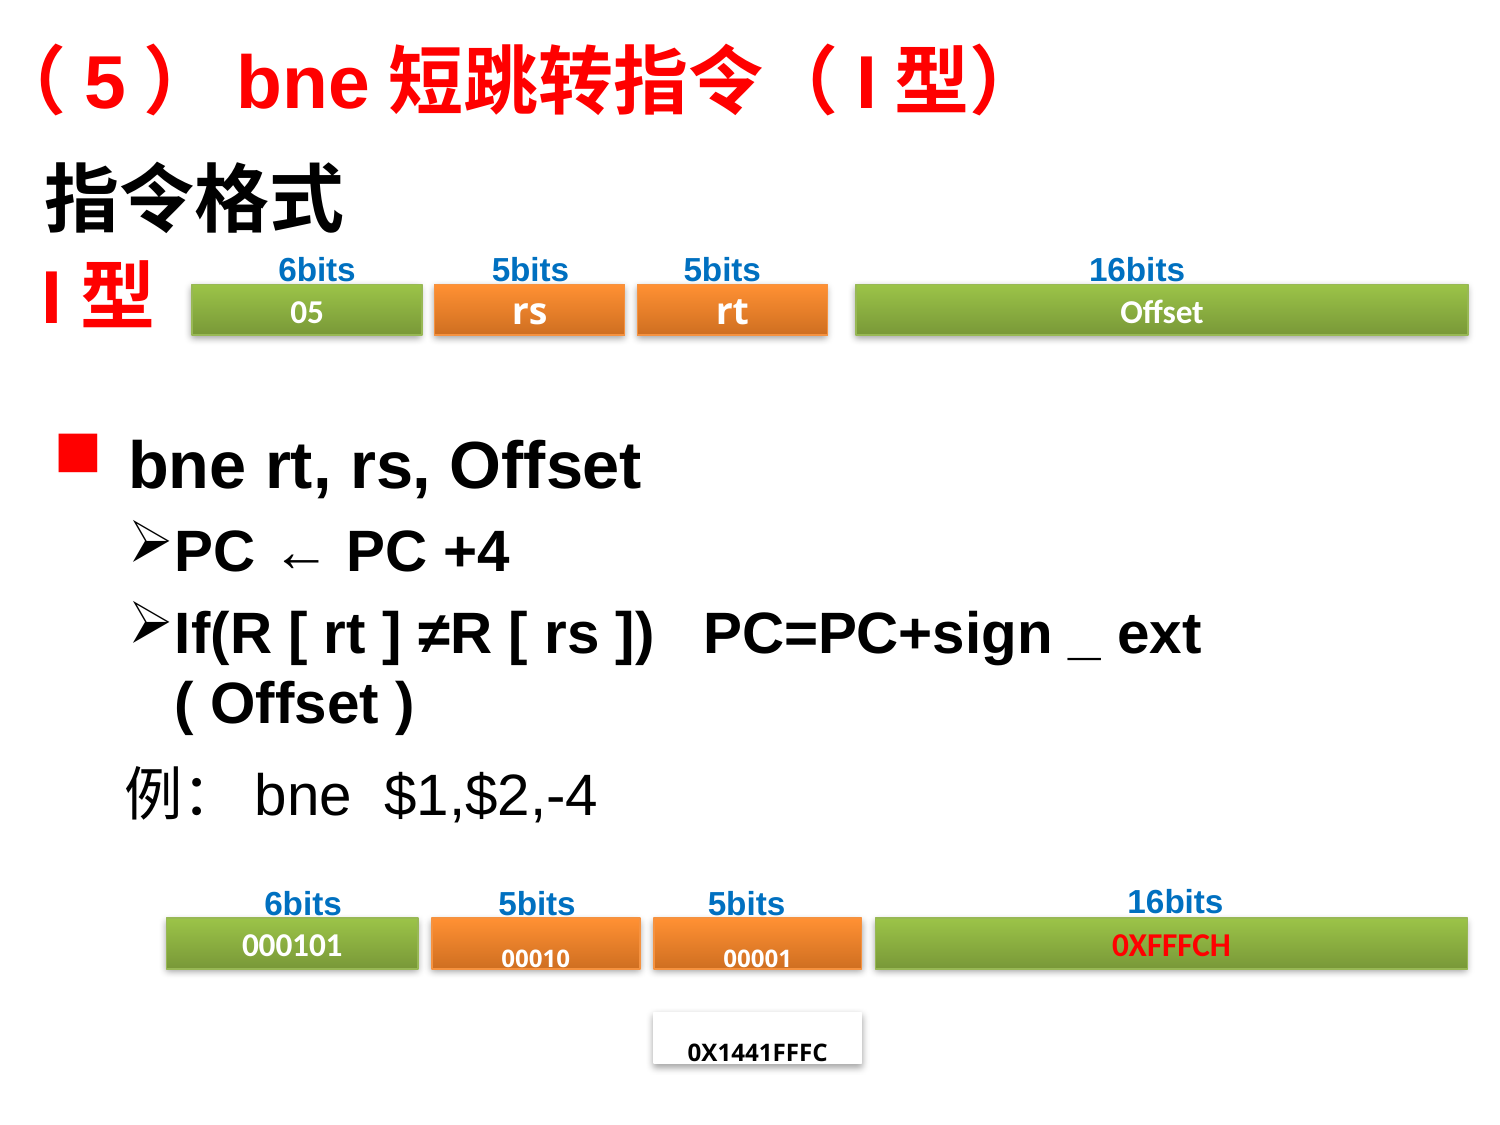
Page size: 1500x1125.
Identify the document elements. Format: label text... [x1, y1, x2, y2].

text_box I型 [26, 241, 170, 347]
title （5）bne短跳转指令（I型） [0, 18, 1500, 139]
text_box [166, 872, 1468, 970]
text_box 例：bne $1,$2,-4 [34, 750, 785, 835]
text_box 0X1441FFFC [653, 1012, 862, 1064]
text_box 指令格式 [29, 144, 377, 250]
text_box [191, 240, 1469, 336]
list bne rt, rs, Offset PC ← PC +4 If(R [ rt ] ≠R [ rs ]) PC=PC+sign _ ext ( Offset ) [38, 414, 1468, 738]
